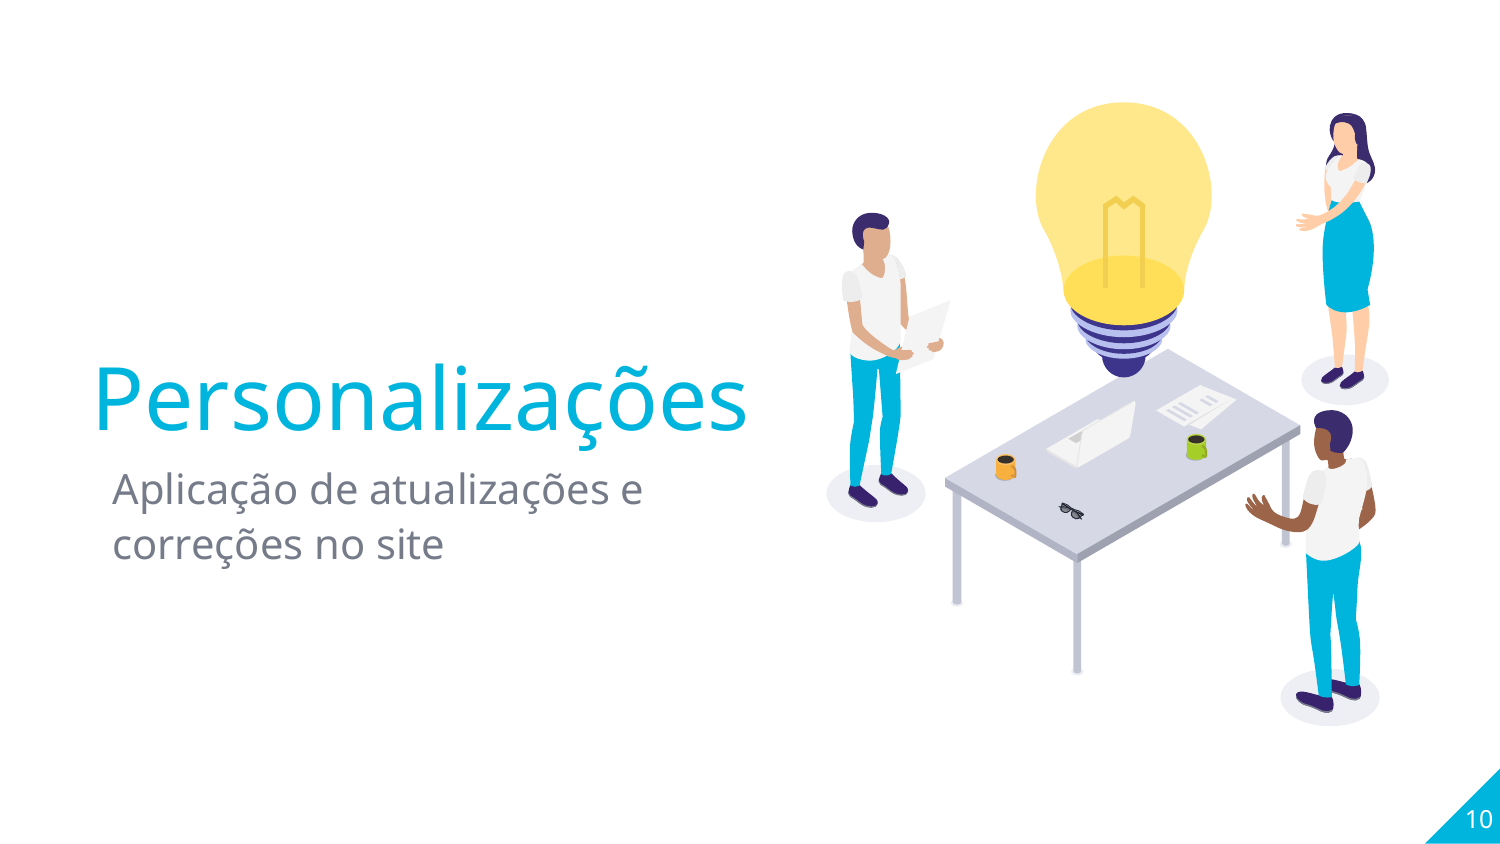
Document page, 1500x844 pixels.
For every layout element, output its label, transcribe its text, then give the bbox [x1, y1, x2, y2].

text_box Personalizações [91, 257, 769, 448]
text_box <número> [1418, 760, 1494, 838]
text_box Aplicação de atualizações e correções no site [112, 457, 747, 587]
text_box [826, 102, 1390, 727]
